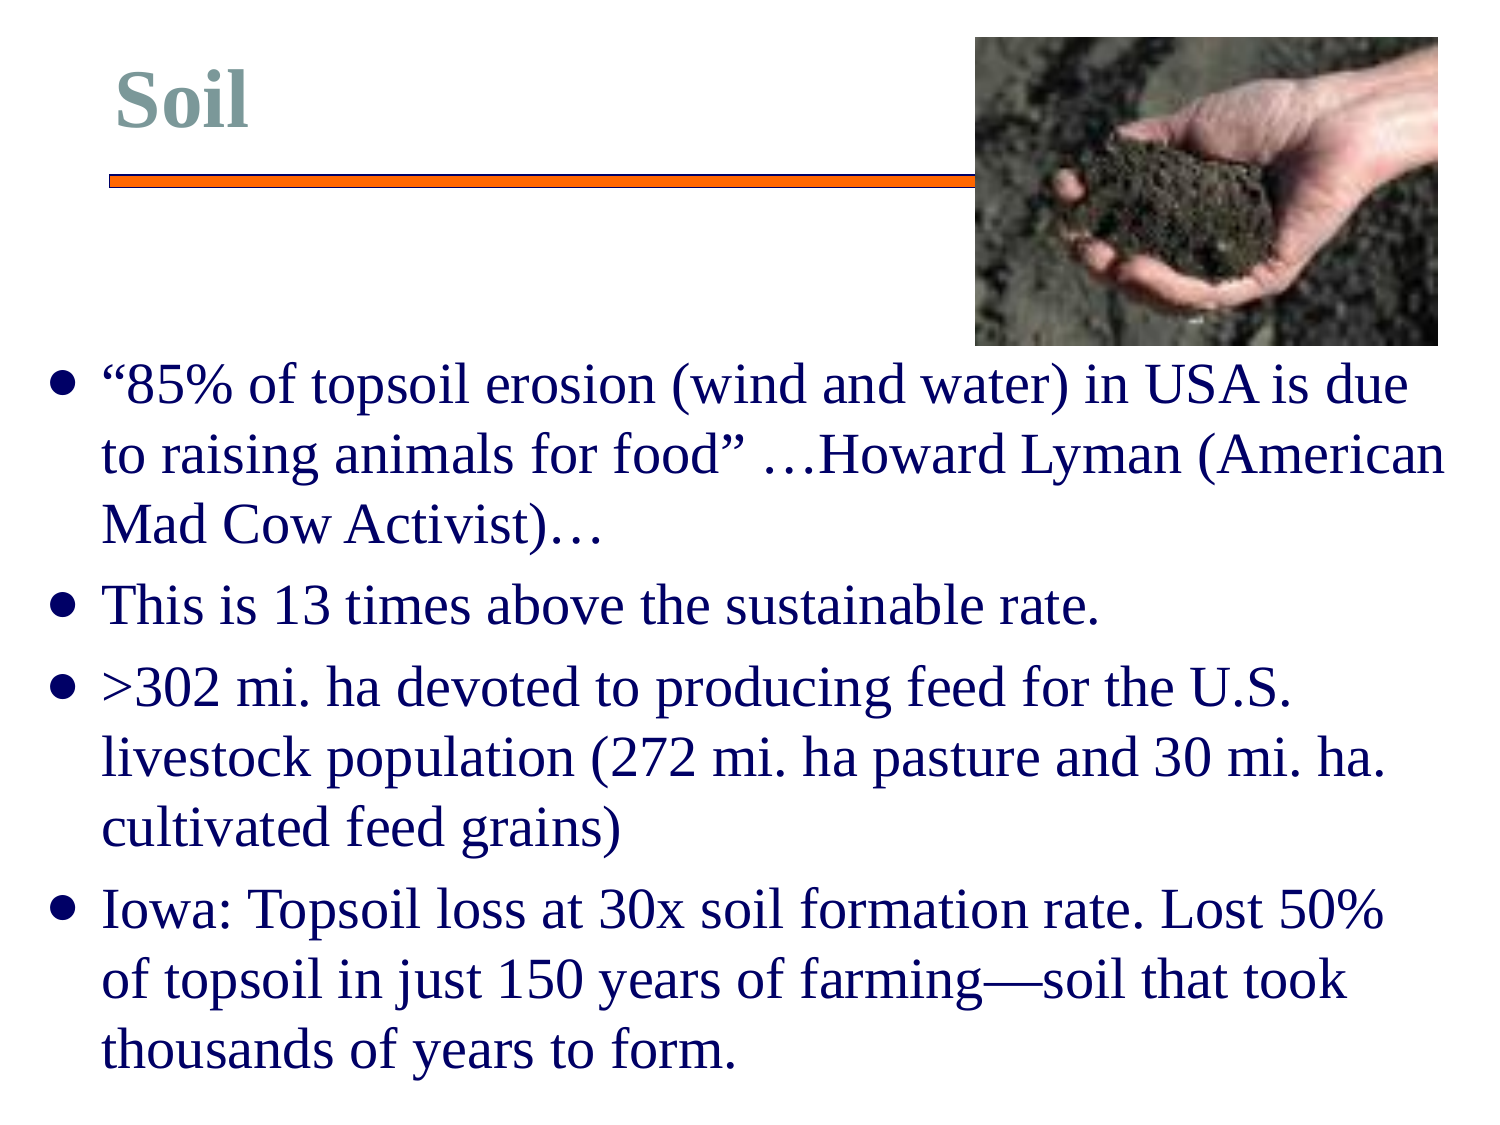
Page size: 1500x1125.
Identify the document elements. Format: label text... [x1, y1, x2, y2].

list “85% of topsoil erosion (wind and water) in USA is due to raising animals for food” …Howard Lyman (American Mad Cow Activist)… This is 13 times above the sustainable rate. >302 mi. ha devoted to producing feed for the U.S. livestock population (272 mi. ha pasture and 30 mi. ha. cultivated feed grains) Iowa: Topsoil loss at 30x soil formation rate. Lost 50% of topsoil in just 150 years of farming—soil that took thousands of years to form. [29, 337, 1463, 1088]
title Soil [99, 12, 1375, 175]
picture [974, 37, 1438, 347]
